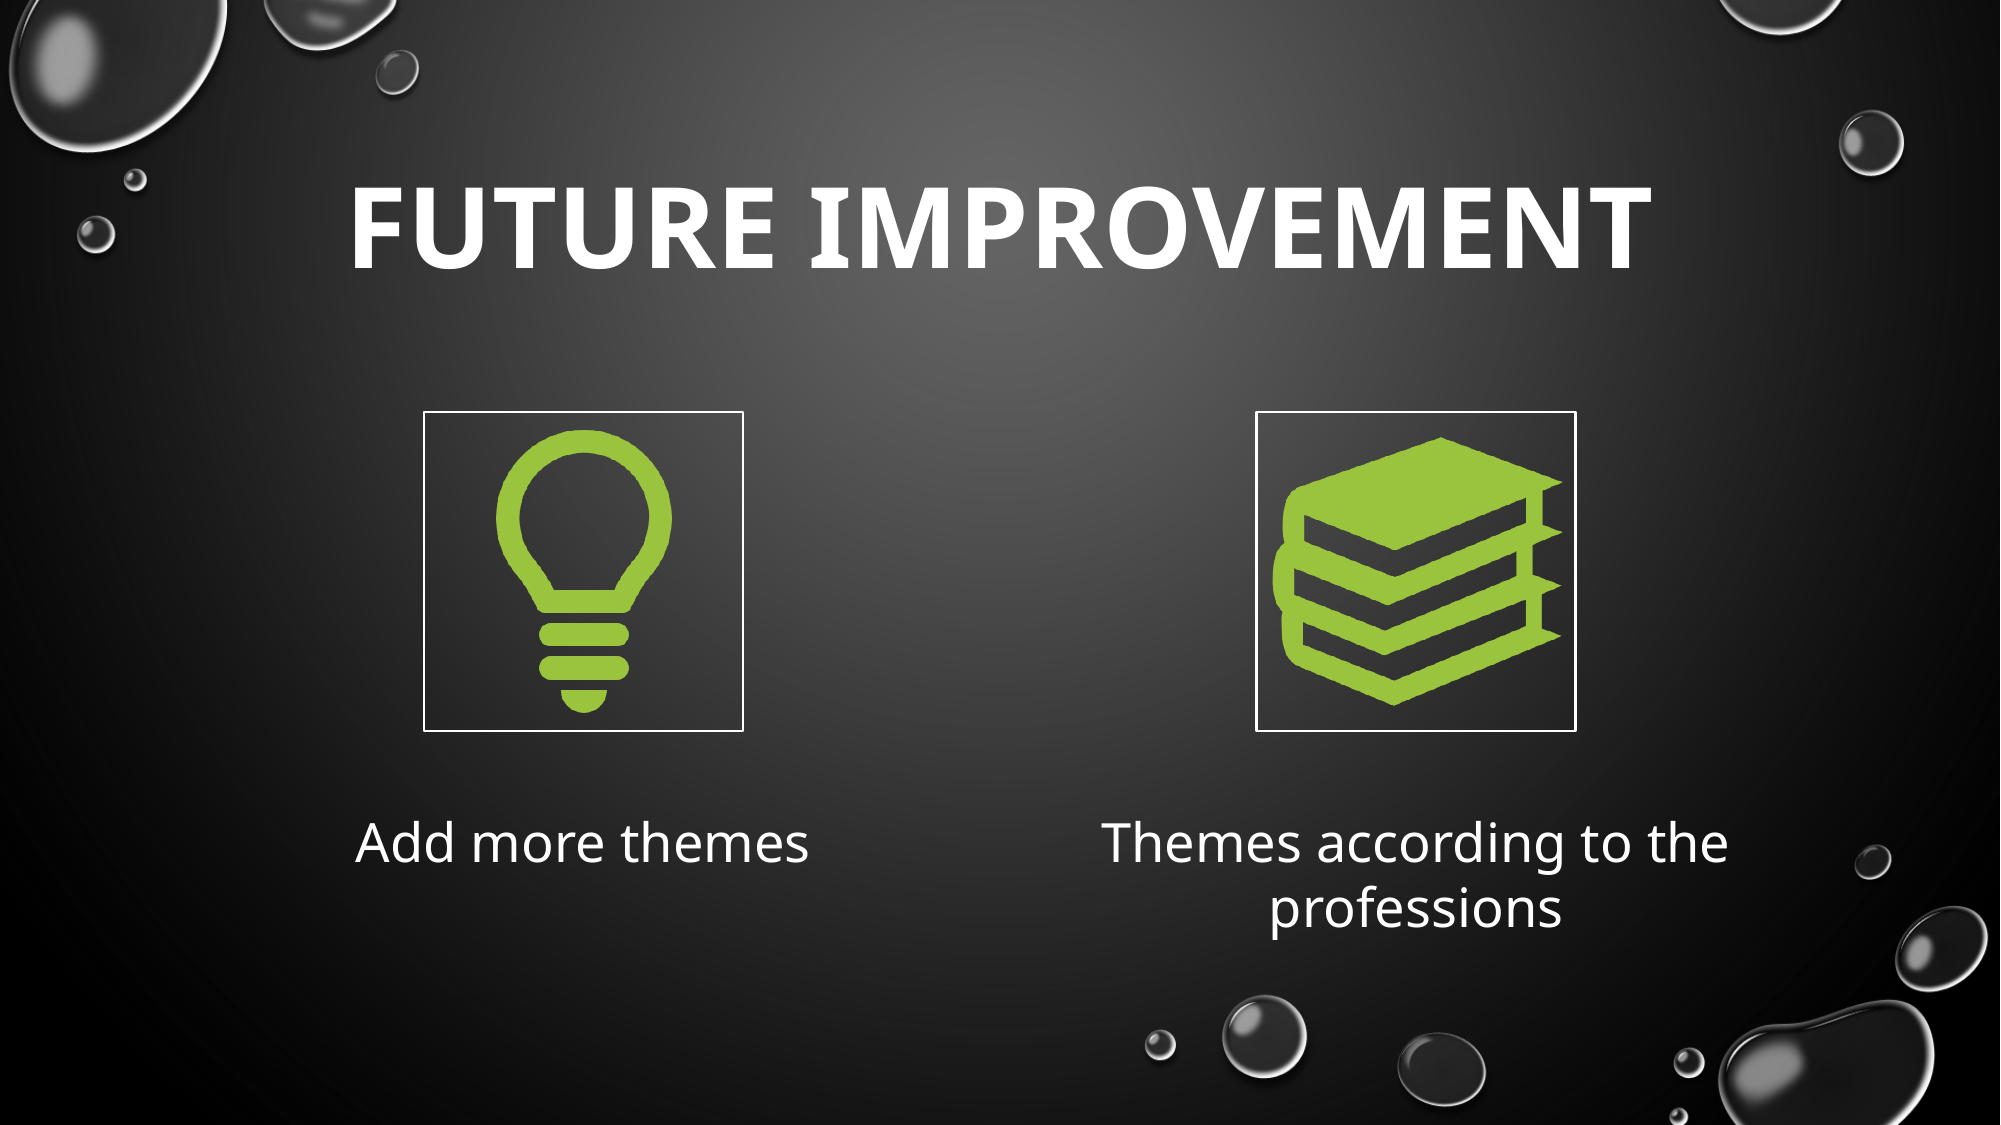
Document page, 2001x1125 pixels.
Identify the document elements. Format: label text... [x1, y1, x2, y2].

title Future Improvement [149, 101, 1851, 364]
picture [0, 0, 2000, 1125]
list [149, 388, 1851, 951]
